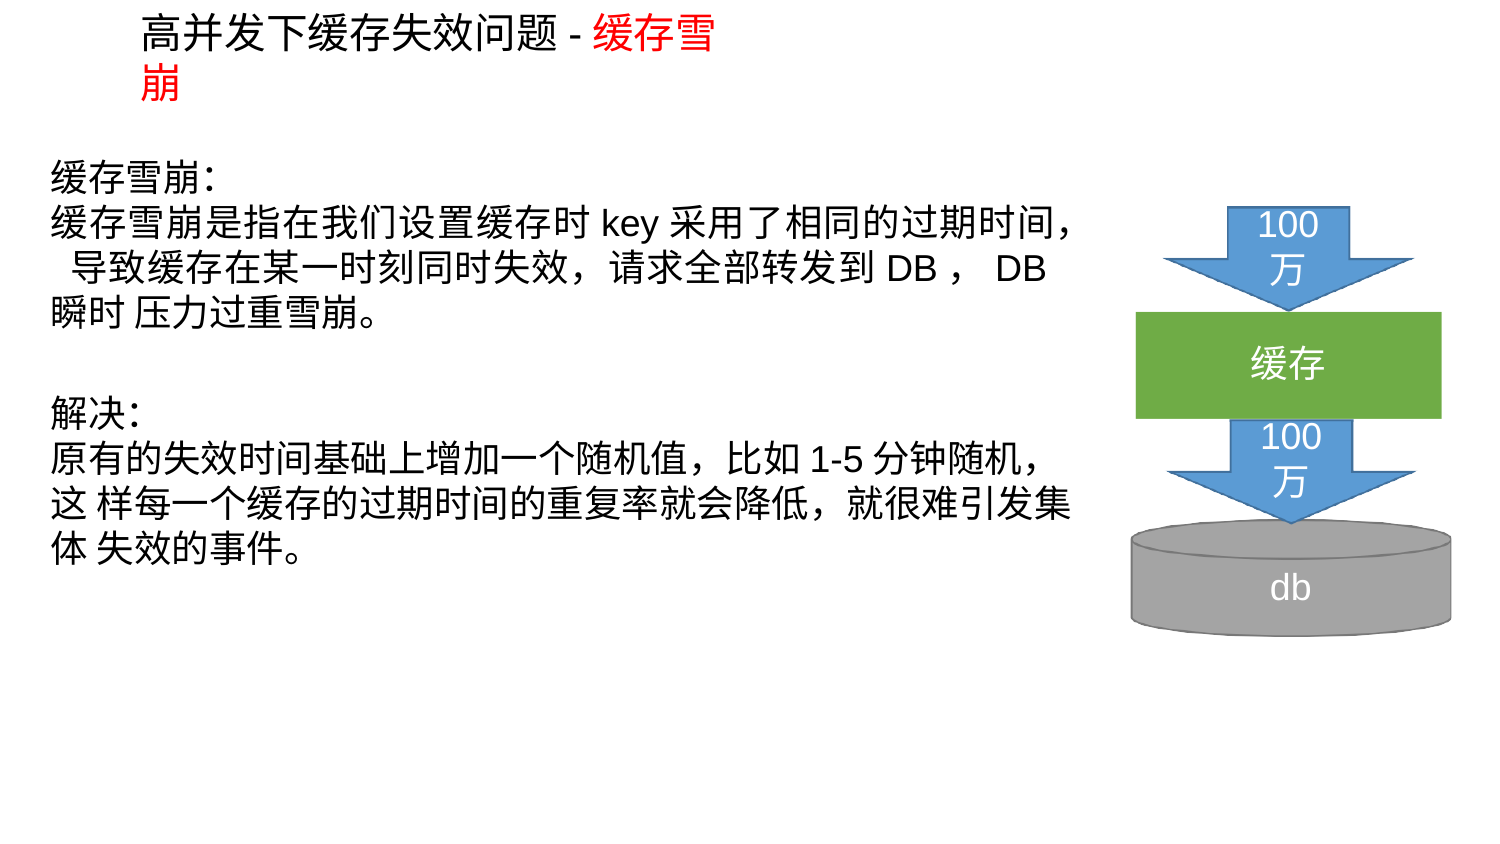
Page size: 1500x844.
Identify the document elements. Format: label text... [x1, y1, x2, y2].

text_box 100 万 [1254, 197, 1322, 291]
text_box [1130, 206, 1452, 637]
title 高并发下缓存失效问题-缓存雪崩 [138, 5, 741, 149]
text_box 缓存雪崩： 缓存雪崩是指在我们设置缓存时key采用了相同的过期时间， 导致缓存在某一时刻同时失效，请求全部转发到DB，DB瞬时 压力过重雪崩。 [48, 152, 1057, 335]
text_box 解决： 原有的失效时间基础上增加一个随机值，比如1-5分钟随机，这 样每一个缓存的过期时间的重复率就会降低，就很难引发集体 失效的事件。 [48, 388, 1082, 571]
text_box db [1267, 560, 1314, 608]
text_box 缓存 100 万 [1248, 312, 1328, 503]
